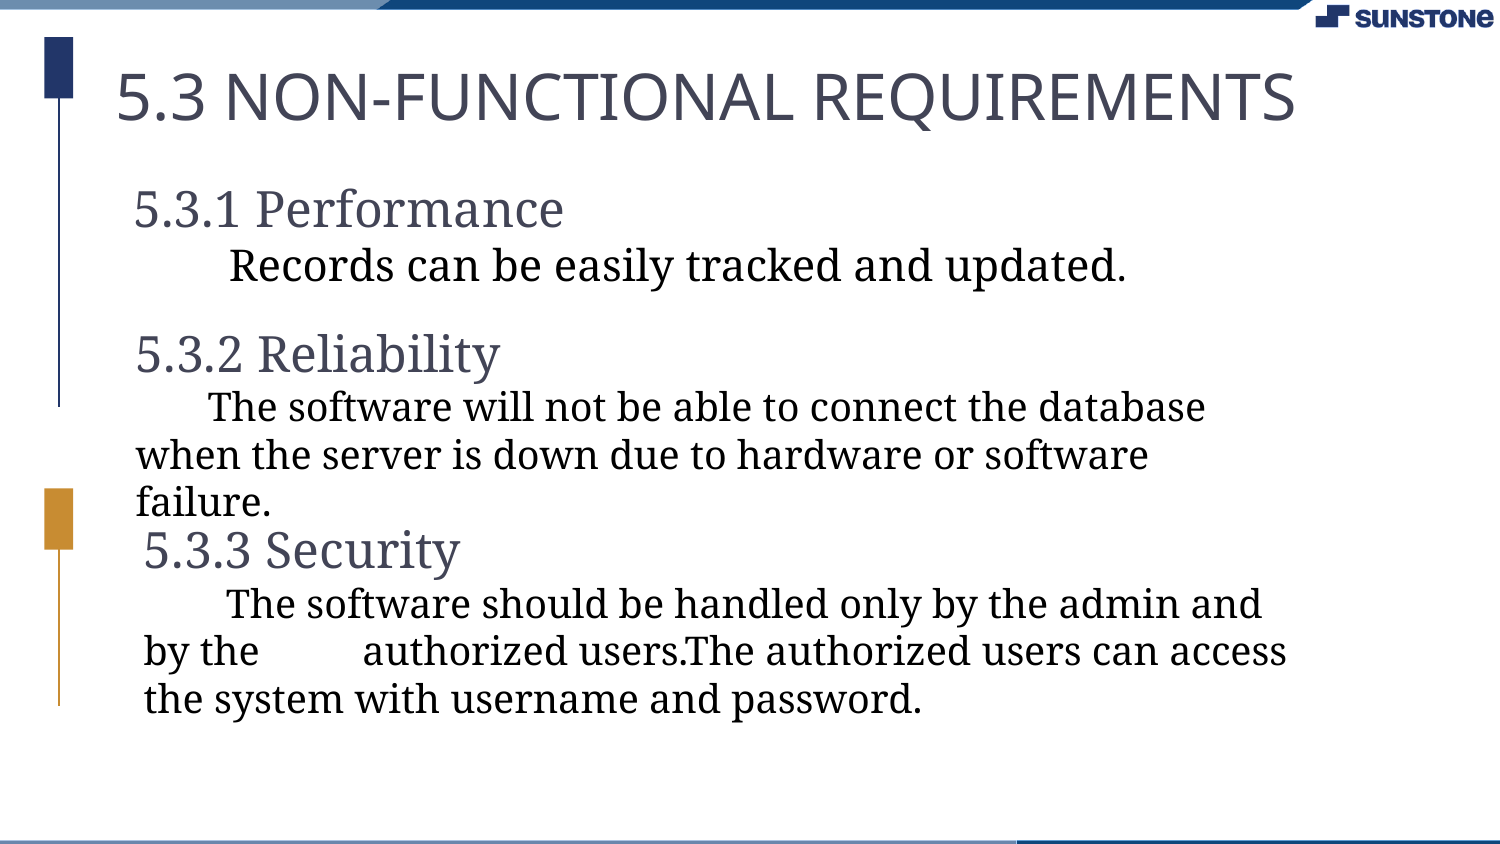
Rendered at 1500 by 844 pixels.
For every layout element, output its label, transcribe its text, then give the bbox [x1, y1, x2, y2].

text_box 5.3.3 Security The software should be handled only by the admin and by the authorized users.The authorized users can access the system with username and password. [128, 503, 1317, 736]
text_box 5.3.1 Performance Records can be easily tracked and updated. [118, 162, 1311, 306]
text_box 5.3 NON-FUNCTIONAL REQUIREMENTS [100, 41, 1365, 149]
picture [0, 0, 1500, 844]
text_box 5.3.2 Reliability The software will not be able to connect the database when the server is down due to hardware or software failure. [120, 307, 1308, 540]
